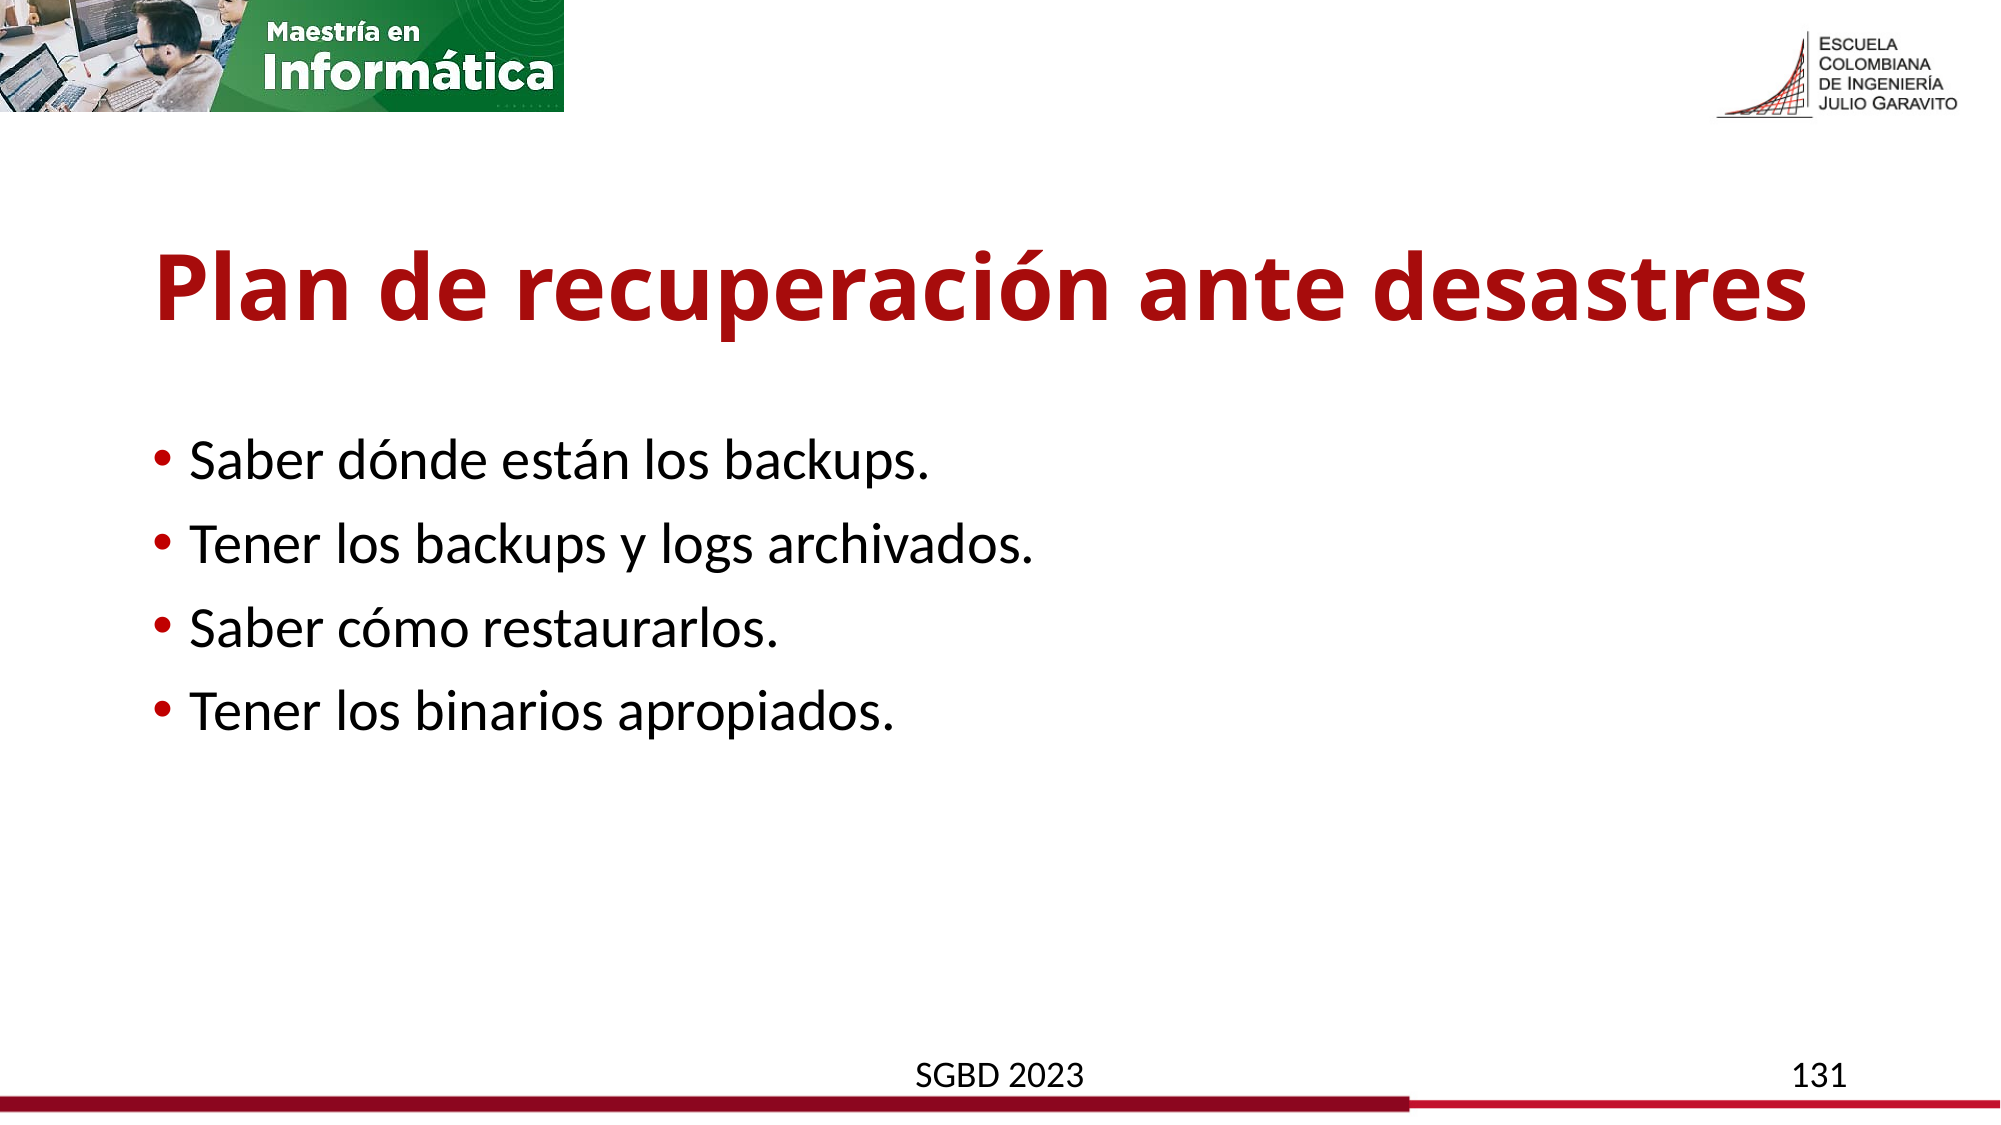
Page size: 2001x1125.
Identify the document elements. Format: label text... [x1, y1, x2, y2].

slide_number 131 [1412, 1042, 1863, 1103]
picture [0, 0, 2001, 1125]
footer SGBD 2023 [662, 1042, 1338, 1103]
list Saber dónde están los backups. Tener los backups y logs archivados. Saber cómo restaurarlos. Tener los binarios apropiados. [137, 421, 1863, 1050]
title Plan de recuperación ante desastres [137, 182, 1863, 400]
